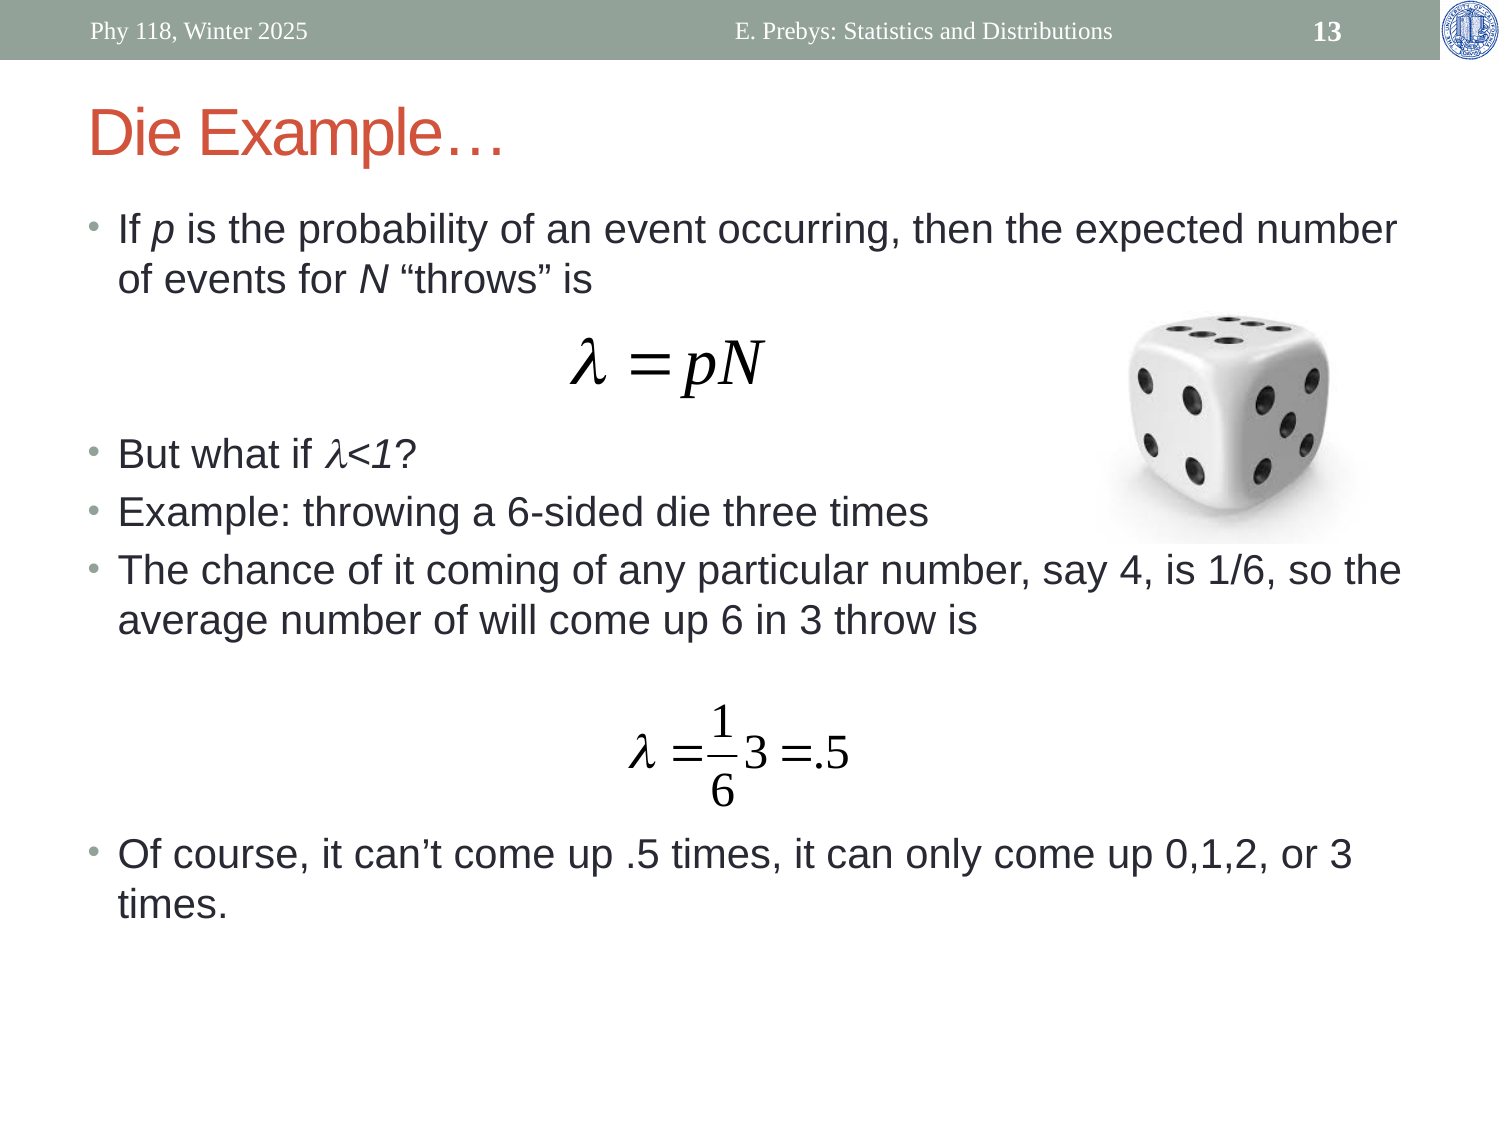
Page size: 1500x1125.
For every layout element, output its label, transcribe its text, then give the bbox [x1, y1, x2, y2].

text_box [559, 323, 782, 413]
title Die Example… [72, 77, 1423, 181]
picture [1440, 0, 1500, 61]
slide_number 13 [1297, 3, 1425, 57]
picture [1088, 261, 1370, 544]
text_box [619, 689, 860, 818]
slide_number Phy 118, Winter 2025 [75, 3, 550, 57]
footer E. Prebys: Statistics and Distributions [562, 3, 1286, 57]
list If p is the probability of an event occurring, then the expected number of events for N “throws” is But what if l<1? Example: throwing a 6-sided die three times The chance of it coming of any particular number, say 4, is 1/6, so the average number of will come up 6 in 3 throw is Of course, it can’t come up .5 times, it can only come up 0,1,2, or 3 times. [72, 193, 1423, 1087]
